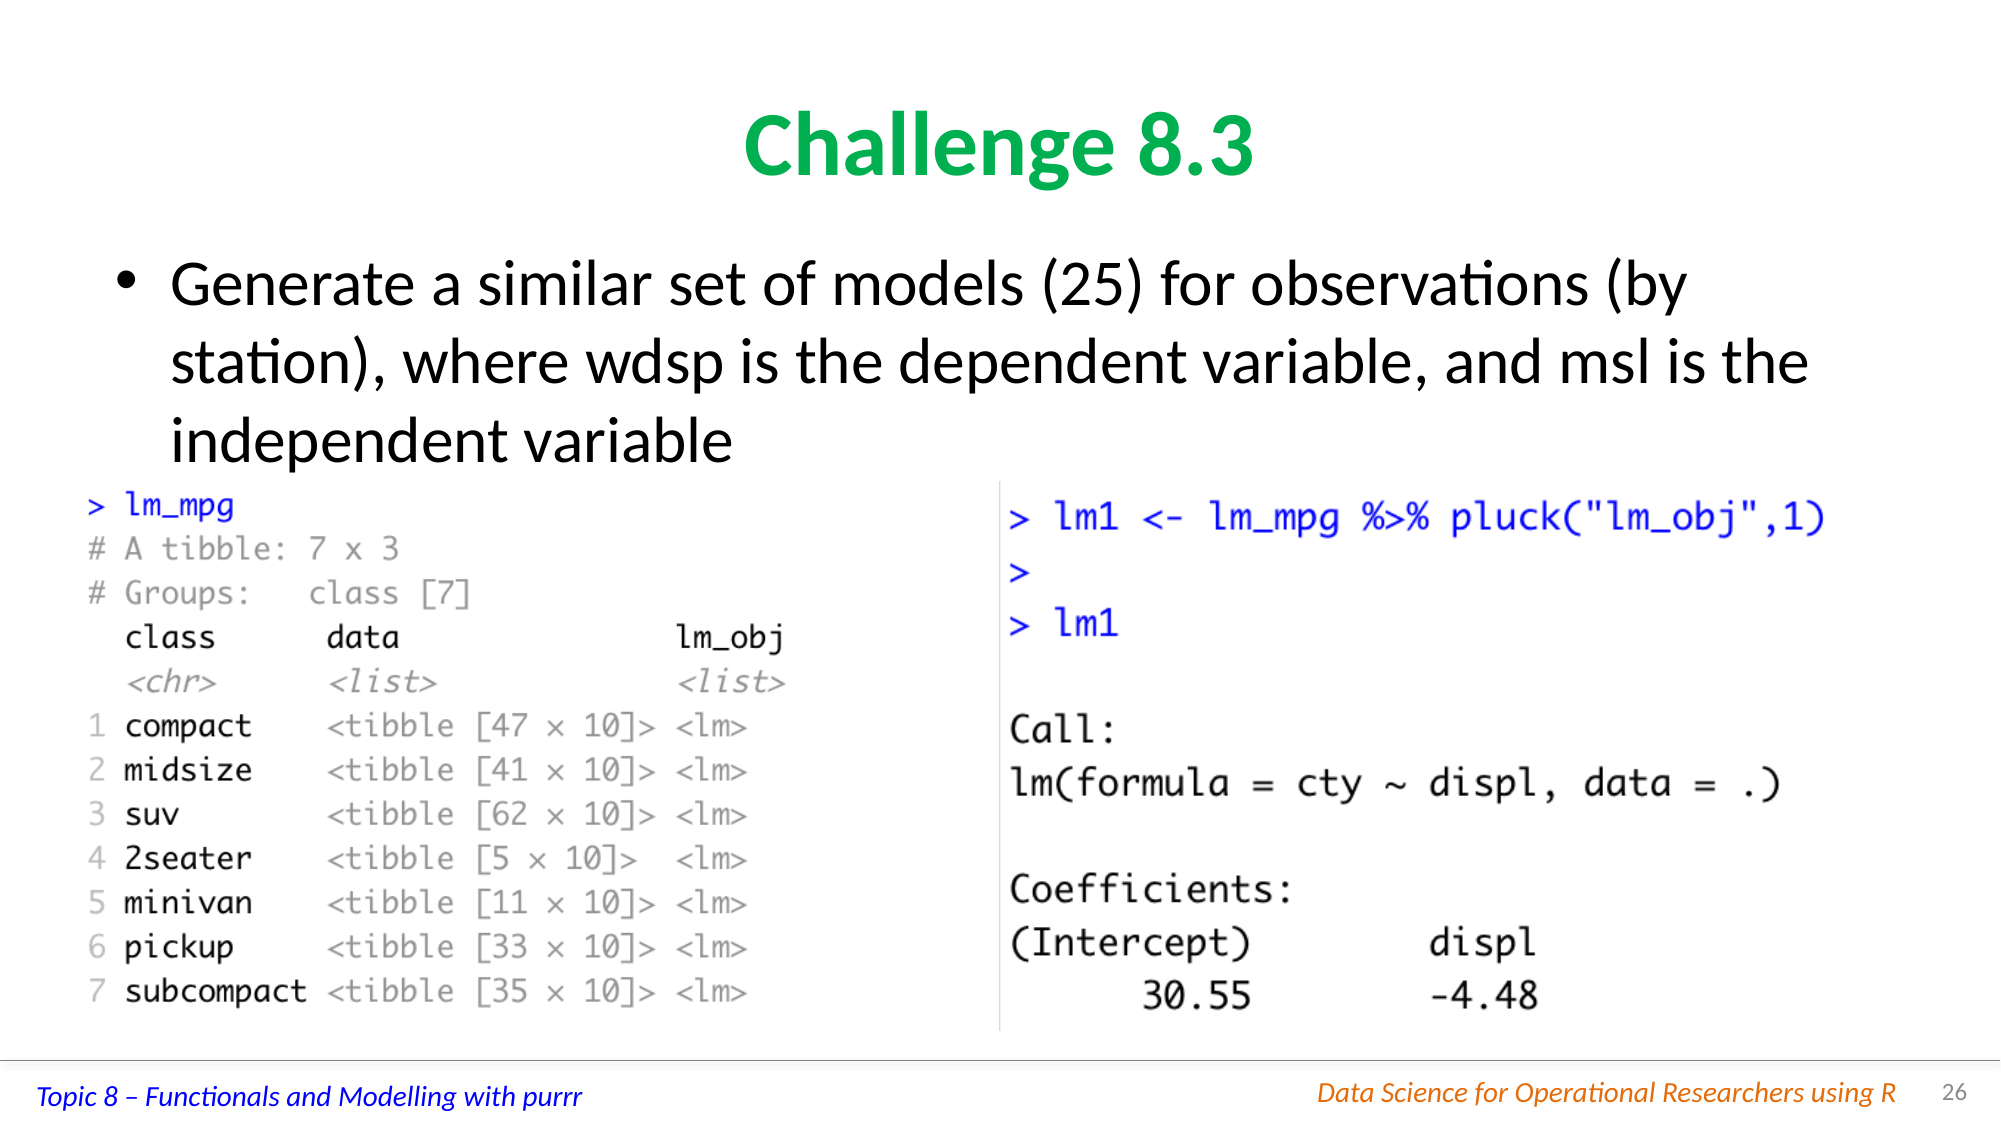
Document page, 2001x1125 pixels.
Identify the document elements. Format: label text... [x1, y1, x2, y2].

title Challenge 8.3 [99, 45, 1900, 232]
picture [999, 481, 1858, 1031]
picture [82, 481, 807, 1019]
list Generate a similar set of models (25) for observations (by station), where wdsp is the dependent variable, and msl is the independent variable [99, 232, 1900, 484]
slide_number 26 [1899, 1060, 1983, 1120]
